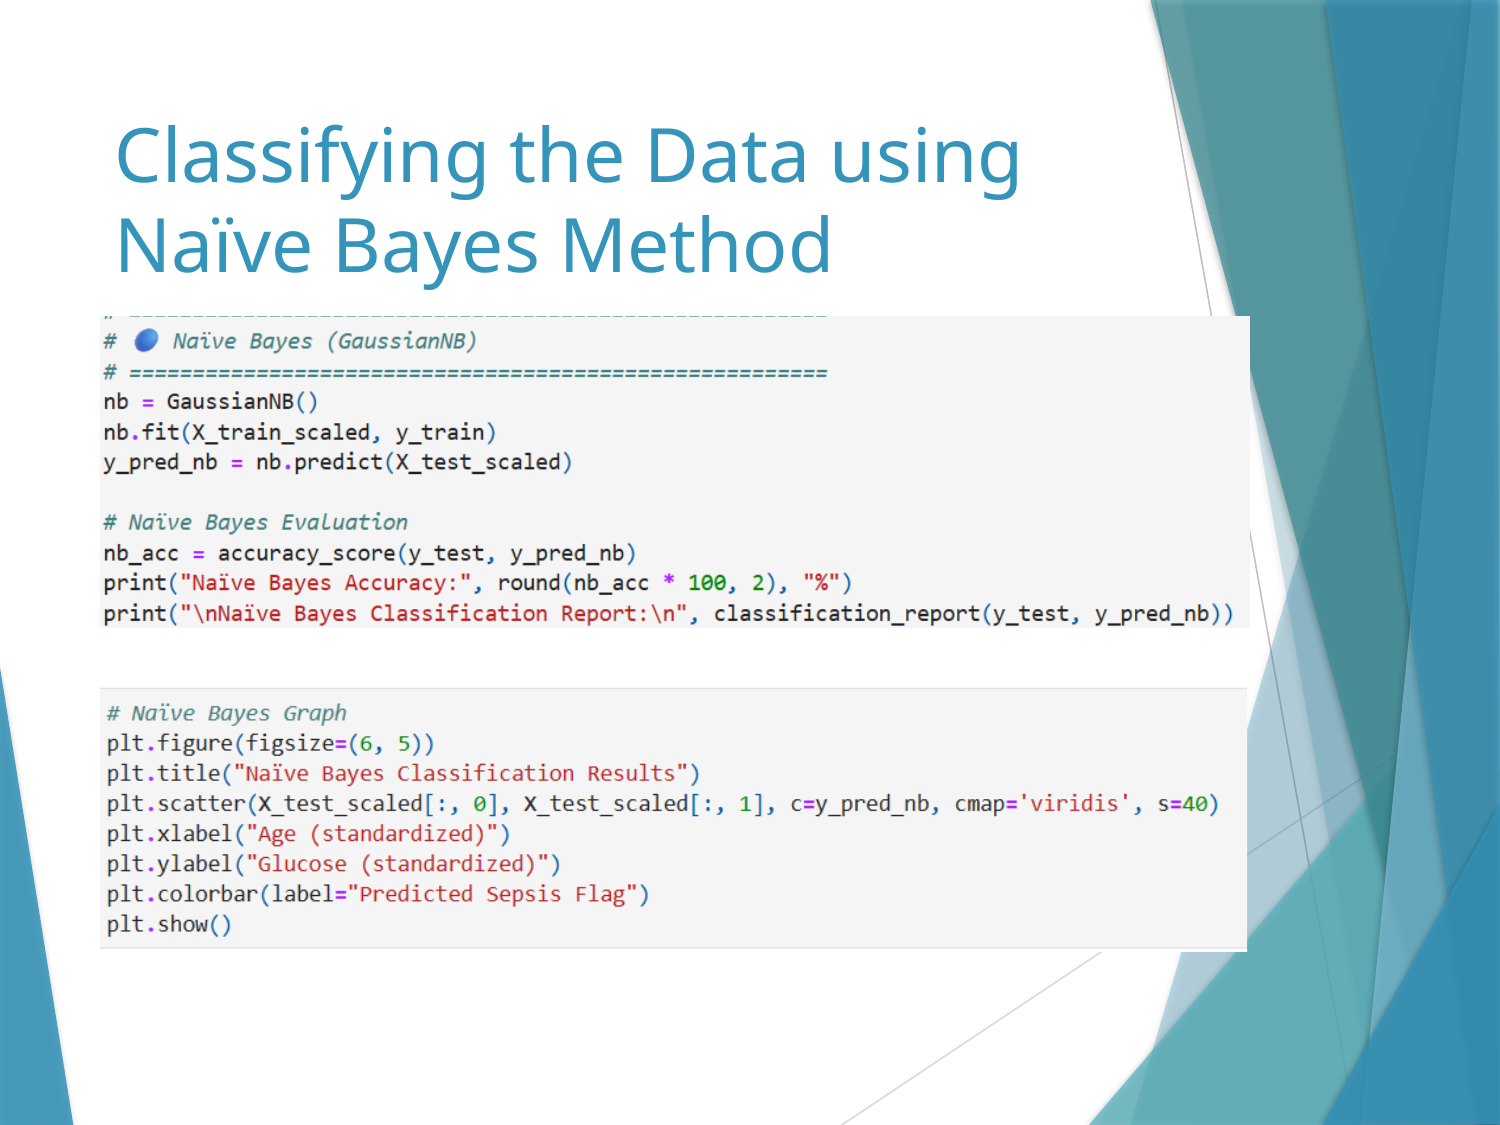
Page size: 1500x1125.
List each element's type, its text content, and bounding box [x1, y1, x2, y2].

title Classifying the Data using Naïve Bayes Method [99, 99, 1142, 316]
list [99, 316, 1251, 628]
picture [99, 685, 1248, 953]
